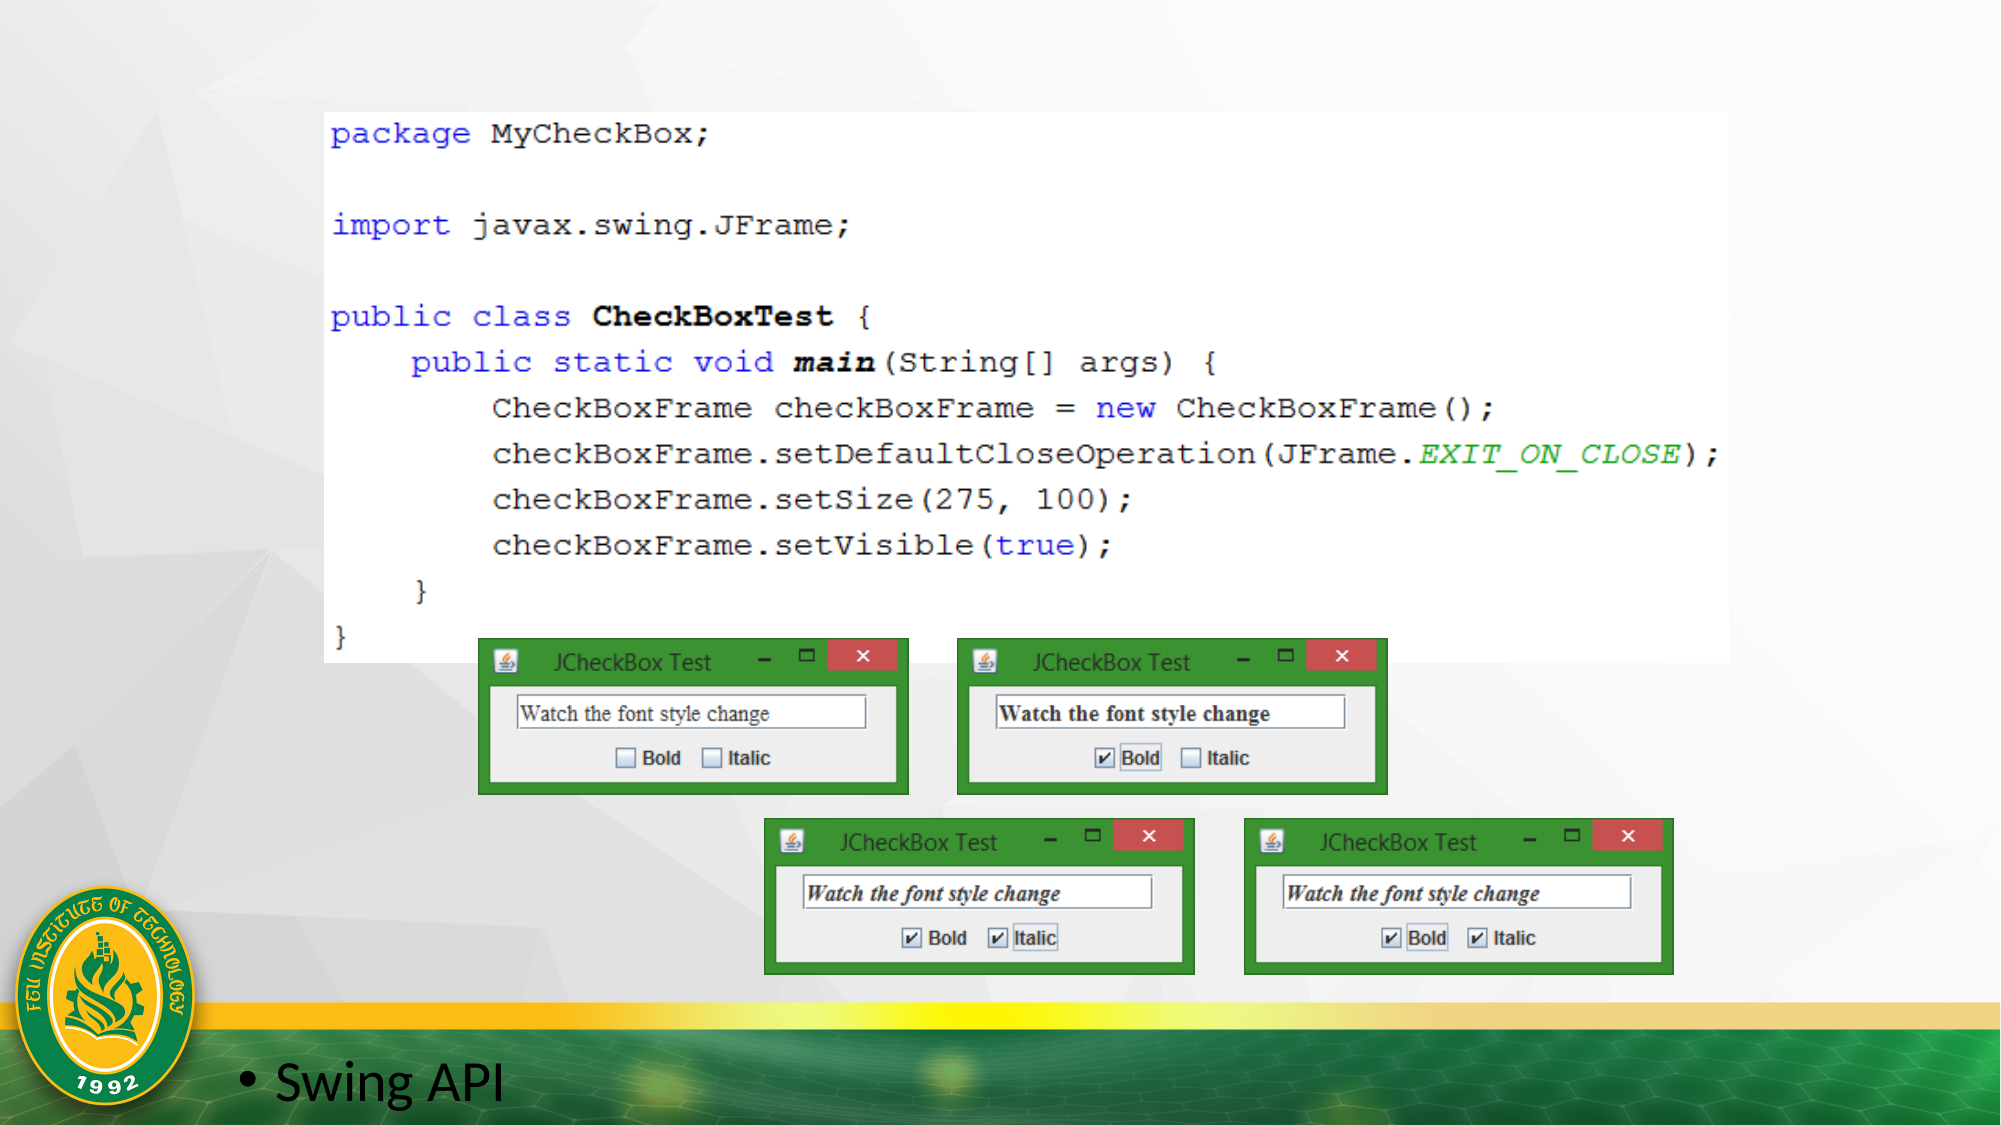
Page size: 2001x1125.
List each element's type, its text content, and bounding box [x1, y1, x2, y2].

text_box Swing API [222, 1043, 1300, 1109]
picture [0, 0, 2001, 1125]
